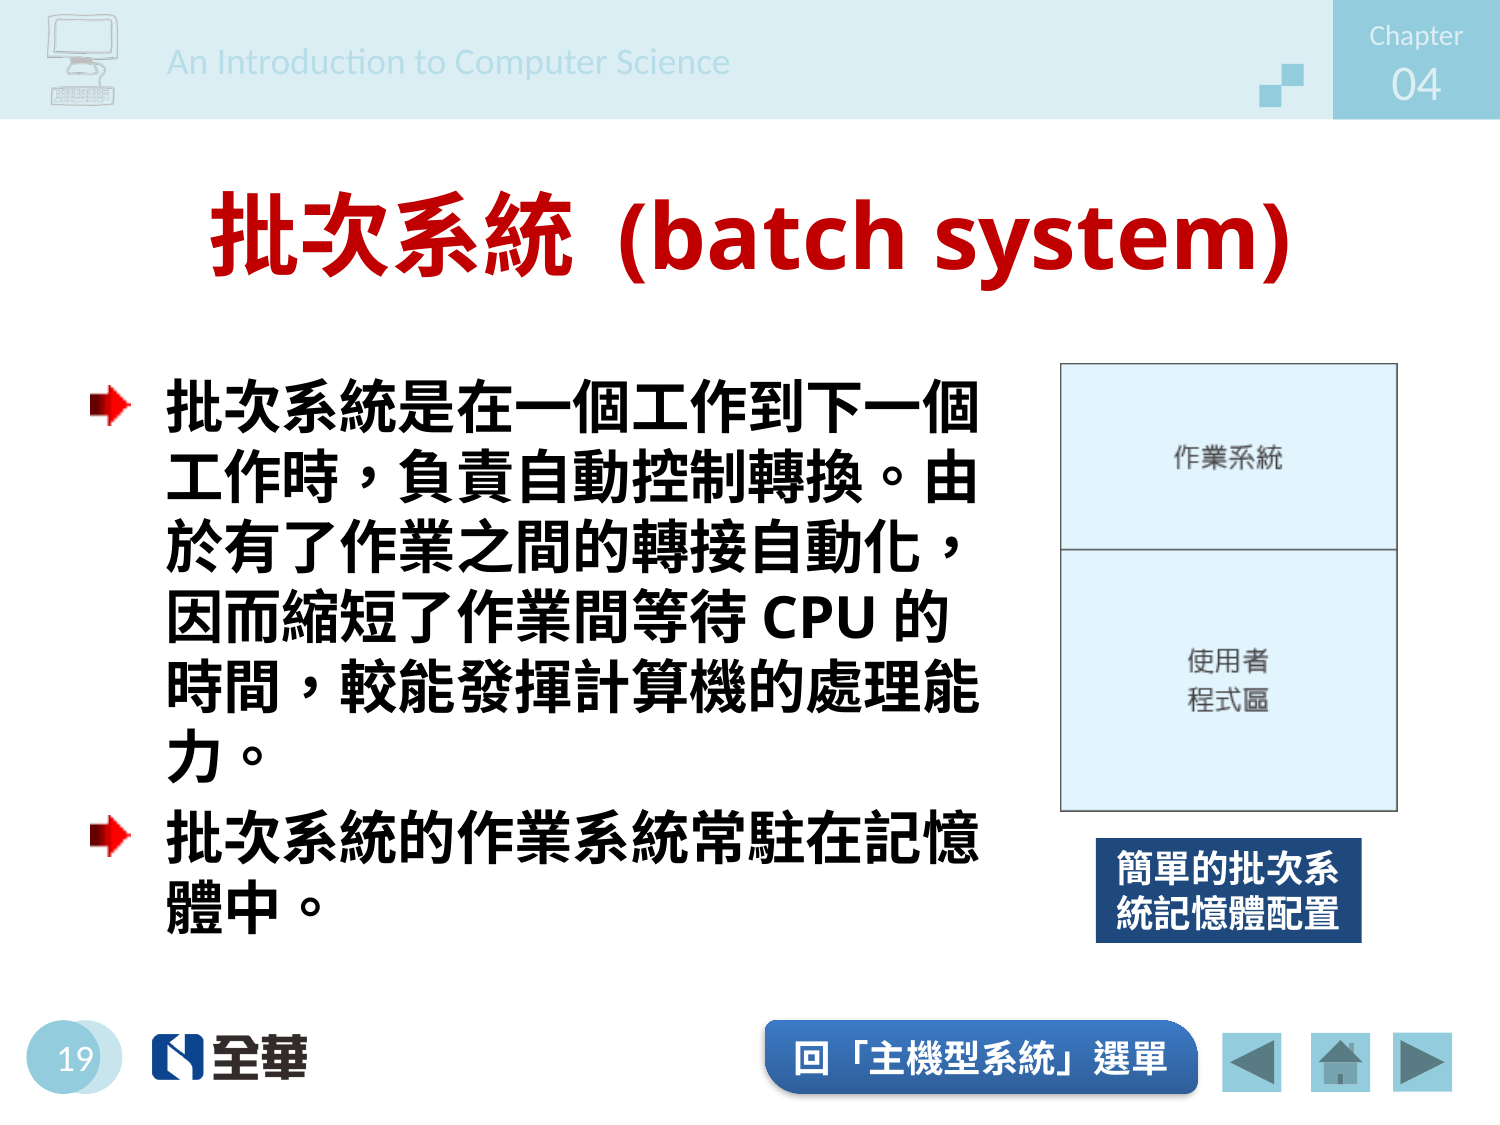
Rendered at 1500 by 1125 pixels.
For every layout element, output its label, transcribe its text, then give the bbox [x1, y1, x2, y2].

list 批次系統是在一個工作到下一個工作時，負責自動控制轉換。由於有了作業之間的轉接自動化，因而縮短了作業間等待CPU的時間，較能發揮計算機的處理能力。 批次系統的作業系統常駐在記憶體中。 [75, 363, 1016, 1005]
picture [90, 385, 131, 426]
picture [152, 1034, 307, 1080]
title 批次系統 (batch system) [75, 138, 1425, 327]
text_box 回「主機型系統」選單 [764, 1020, 1198, 1094]
text_box 簡單的批次系 統記憶體配置 [1095, 838, 1362, 943]
picture [90, 815, 131, 857]
picture [1059, 362, 1398, 812]
picture [47, 14, 118, 106]
